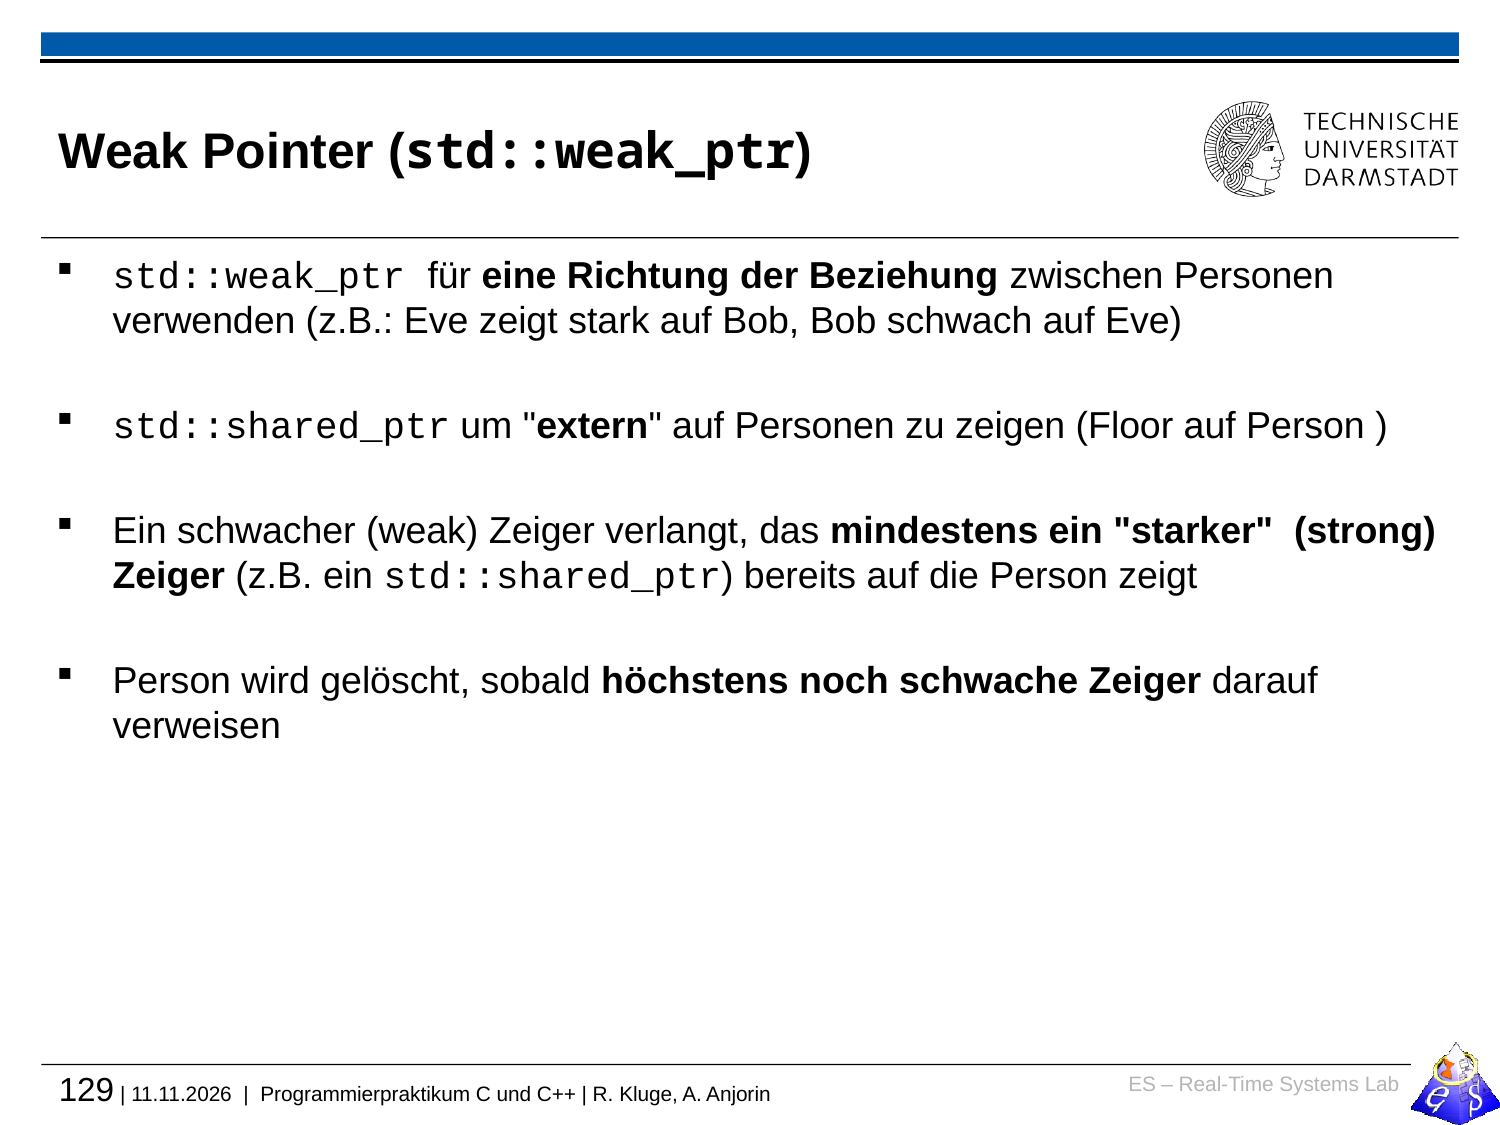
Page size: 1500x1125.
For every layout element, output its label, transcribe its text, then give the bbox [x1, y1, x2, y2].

picture [1411, 1041, 1500, 1125]
title Weak Pointer (std::weak_ptr) [58, 80, 1187, 218]
picture [1187, 84, 1483, 214]
list std::weak_ptr für eine Richtung der Beziehung zwischen Personen verwenden (z.B.: Eve zeigt stark auf Bob, Bob schwach auf Eve) std::shared_ptr um "extern" auf Personen zu zeigen (Floor auf Person ) Ein schwacher (weak) Zeiger verlangt, das mindestens ein "starker" (strong) Zeiger (z.B. ein std::shared_ptr) bereits auf die Person zeigt Person wird gelöscht, sobald höchstens noch schwache Zeiger darauf verweisen [41, 243, 1459, 1059]
